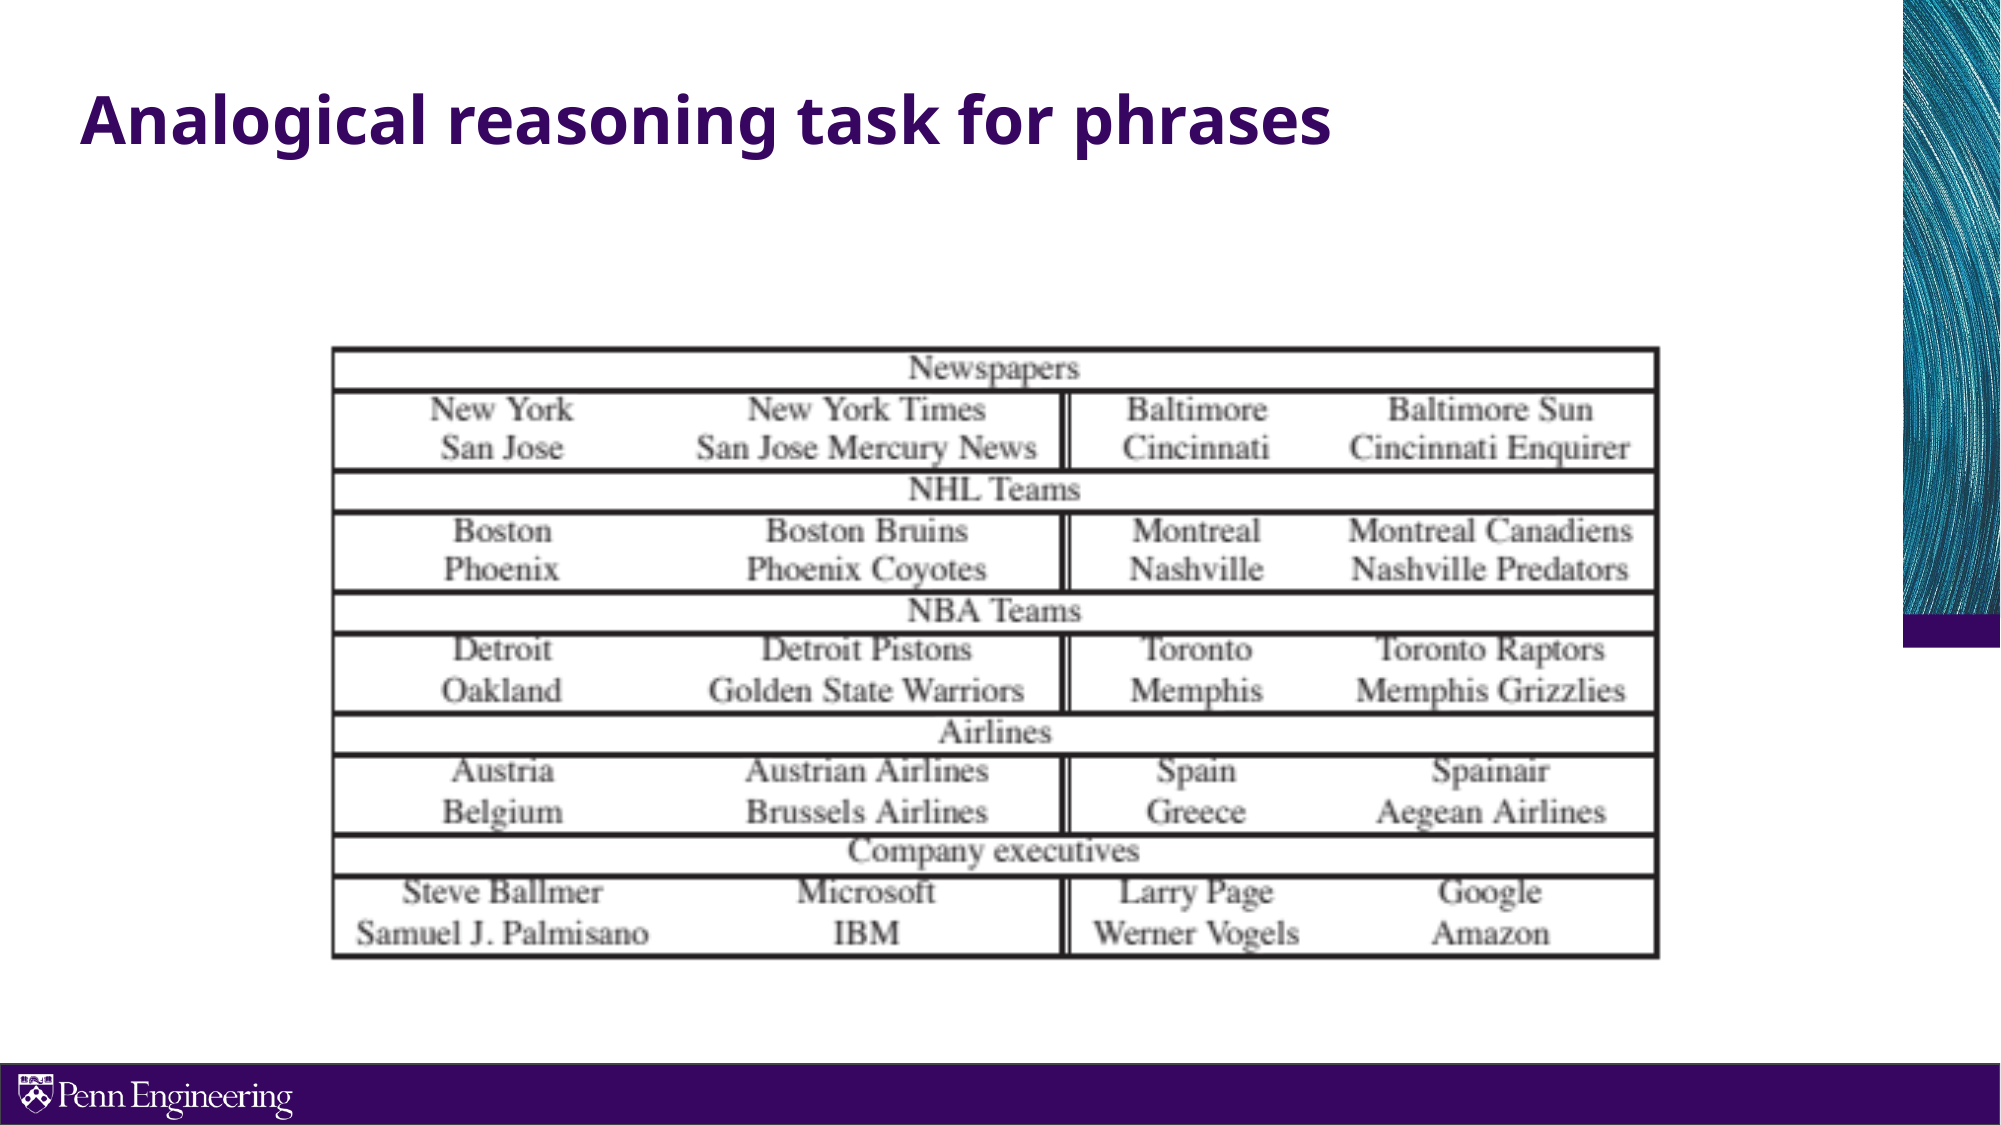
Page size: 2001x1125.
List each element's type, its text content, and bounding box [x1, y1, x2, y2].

title Analogical reasoning task for phrases [65, 59, 1863, 187]
picture [1906, 362, 1912, 370]
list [300, 312, 1708, 975]
picture [1916, 342, 1921, 352]
picture [1962, 39, 1970, 47]
picture [8, 1066, 301, 1123]
picture [1949, 13, 1955, 20]
picture [1908, 277, 1920, 293]
picture [1989, 0, 2001, 13]
picture [1903, 341, 1915, 350]
picture [1903, 374, 1908, 384]
picture [1971, 53, 1979, 64]
picture [1913, 321, 1917, 333]
picture [1903, 0, 2001, 618]
picture [1903, 523, 1914, 546]
picture [1903, 310, 1915, 339]
